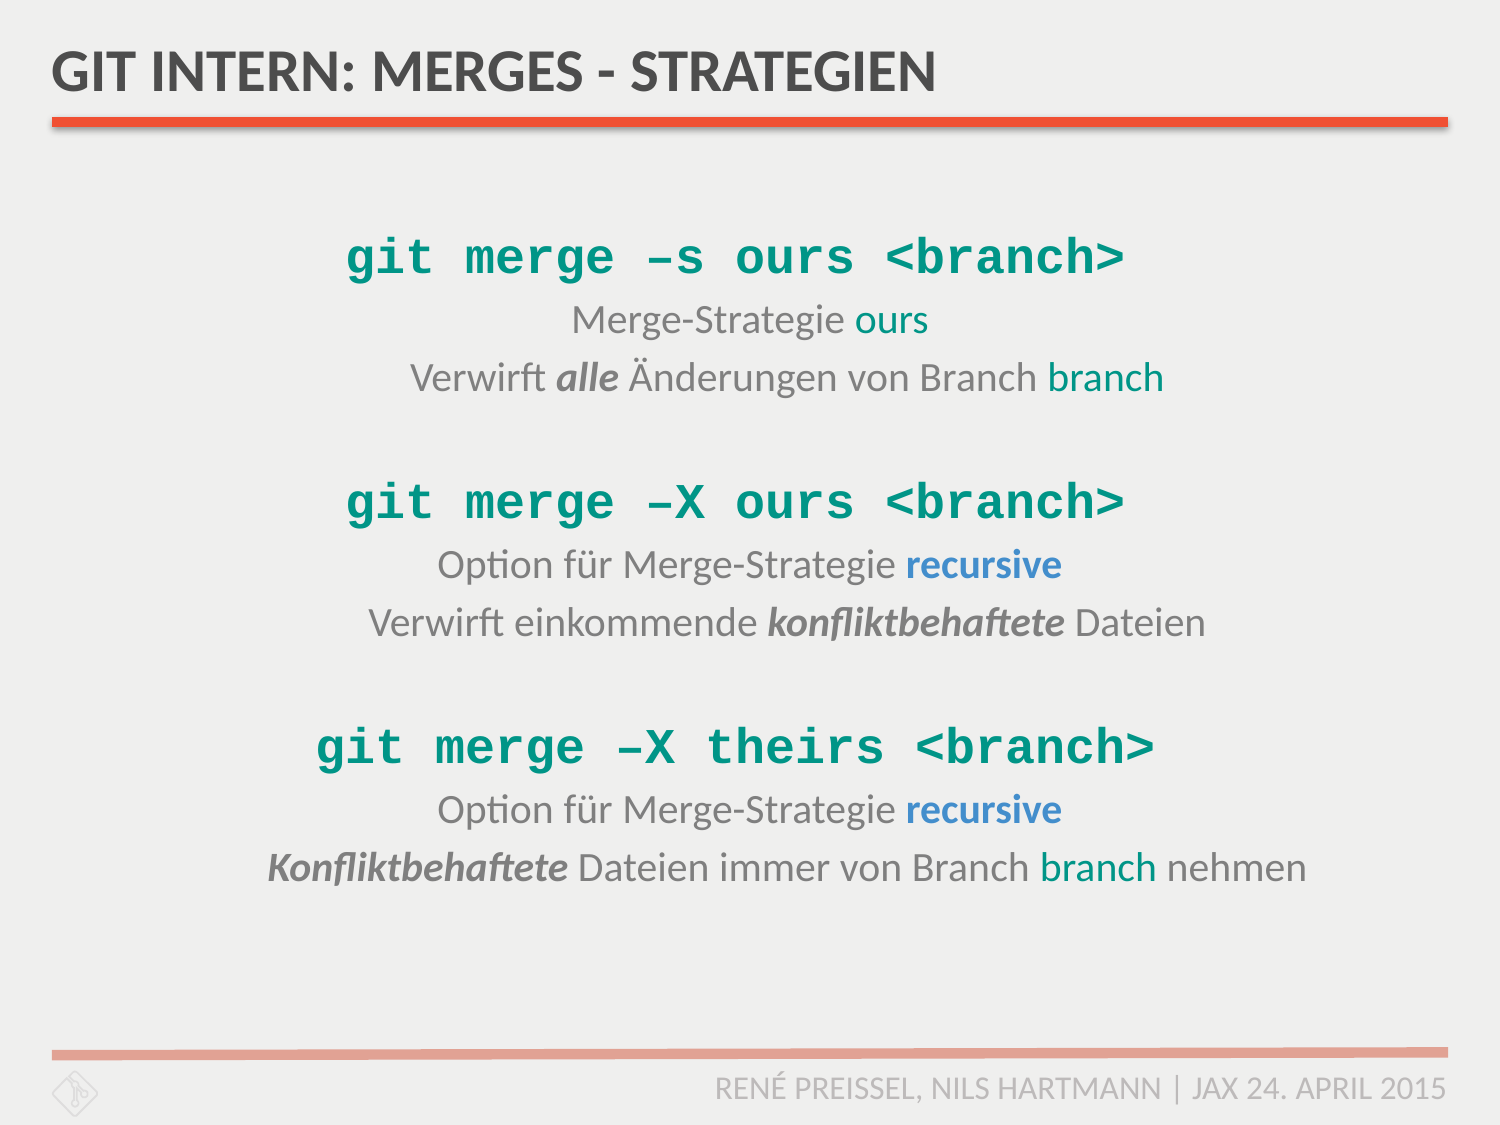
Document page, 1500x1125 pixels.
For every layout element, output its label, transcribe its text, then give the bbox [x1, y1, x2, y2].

title GIT INTERN: MERGES - STRATEGIEN [51, 30, 1449, 104]
list git merge –s ours <branch> Merge-Strategie ours Verwirft alle Änderungen von Branch branch git merge –X ours <branch> Option für Merge-Strategie recursive Verwirft einkommende konfliktbehaftete Dateien git merge –X theirs <branch> Option für Merge-Strategie recursive Konfliktbehaftete Dateien immer von Branch branch nehmen [51, 153, 1449, 988]
